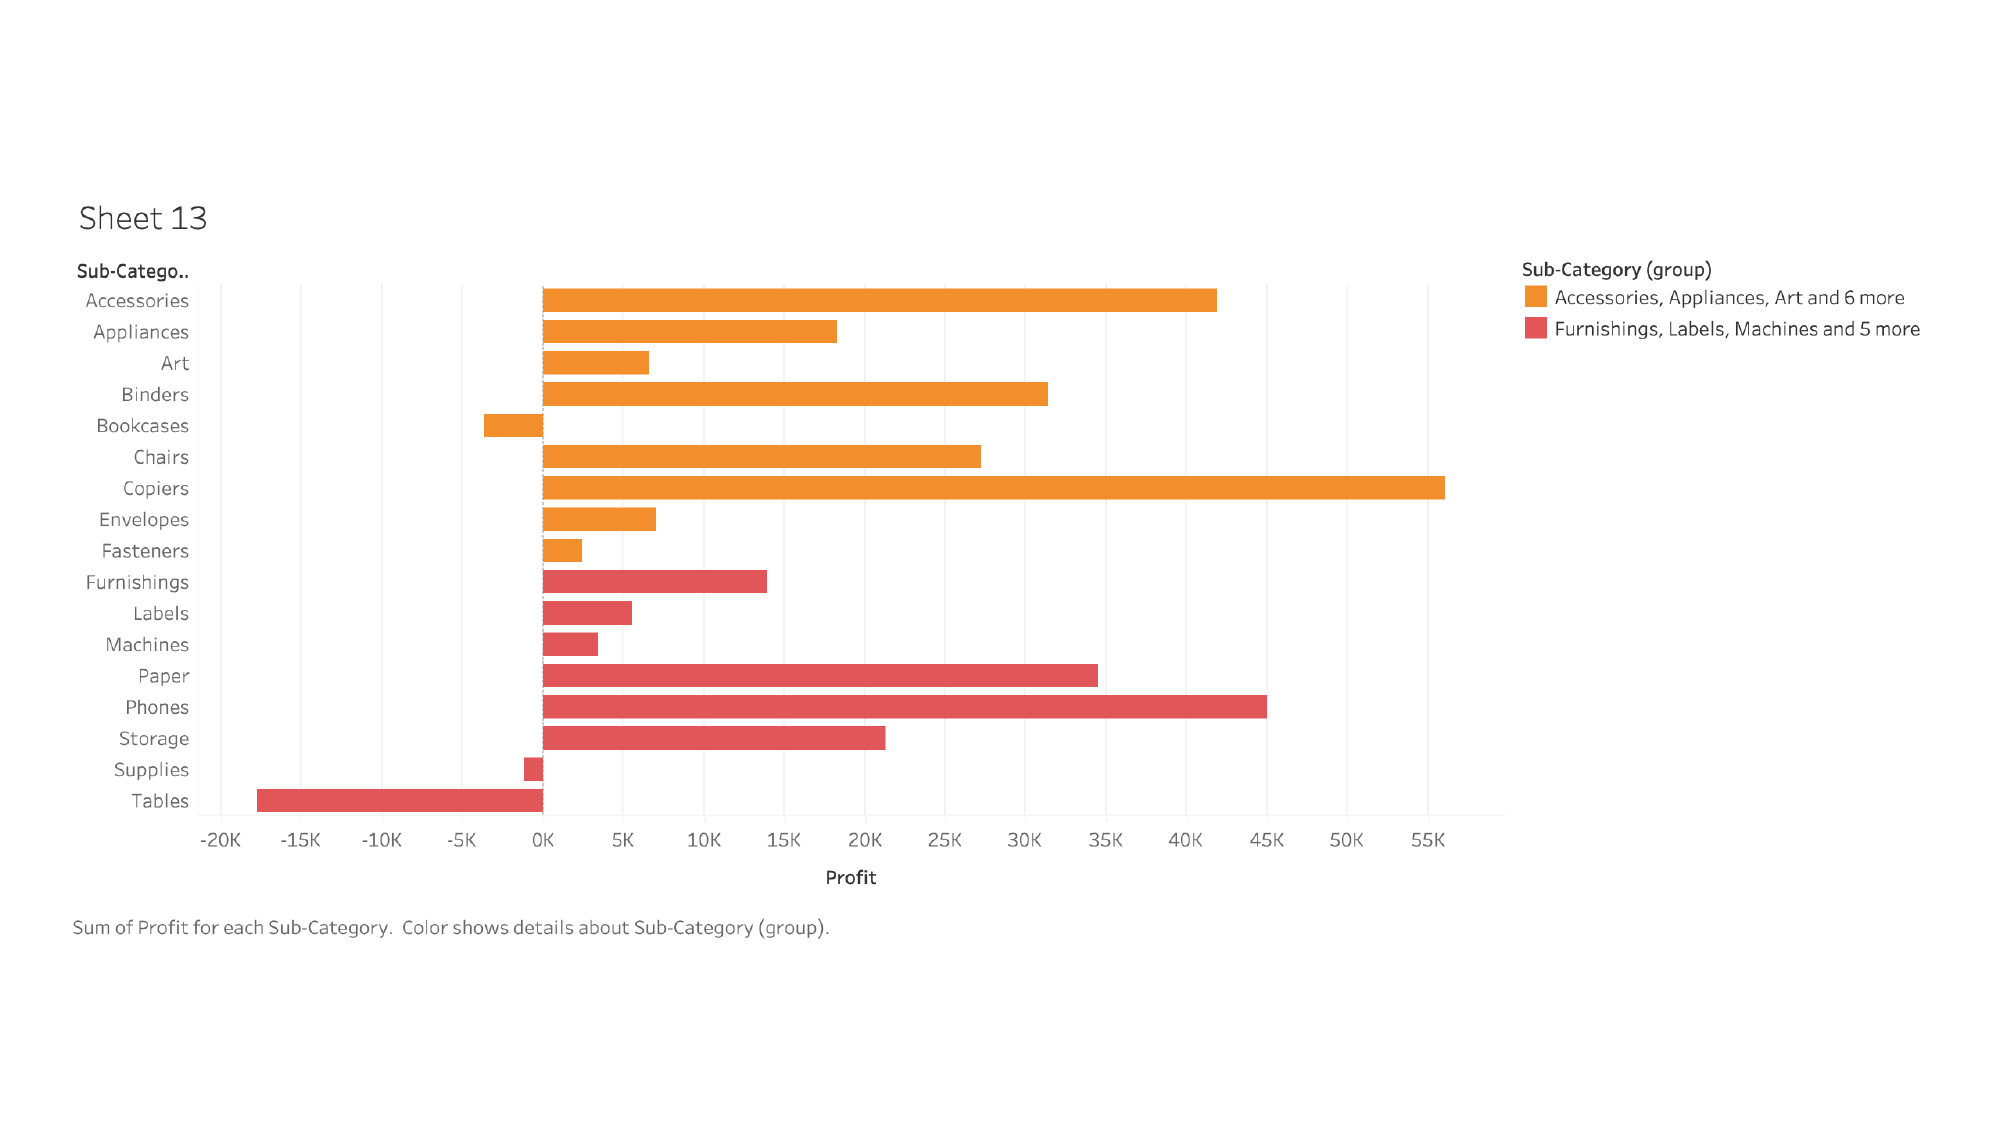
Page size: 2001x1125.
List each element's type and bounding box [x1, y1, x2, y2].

picture [72, 185, 1928, 940]
